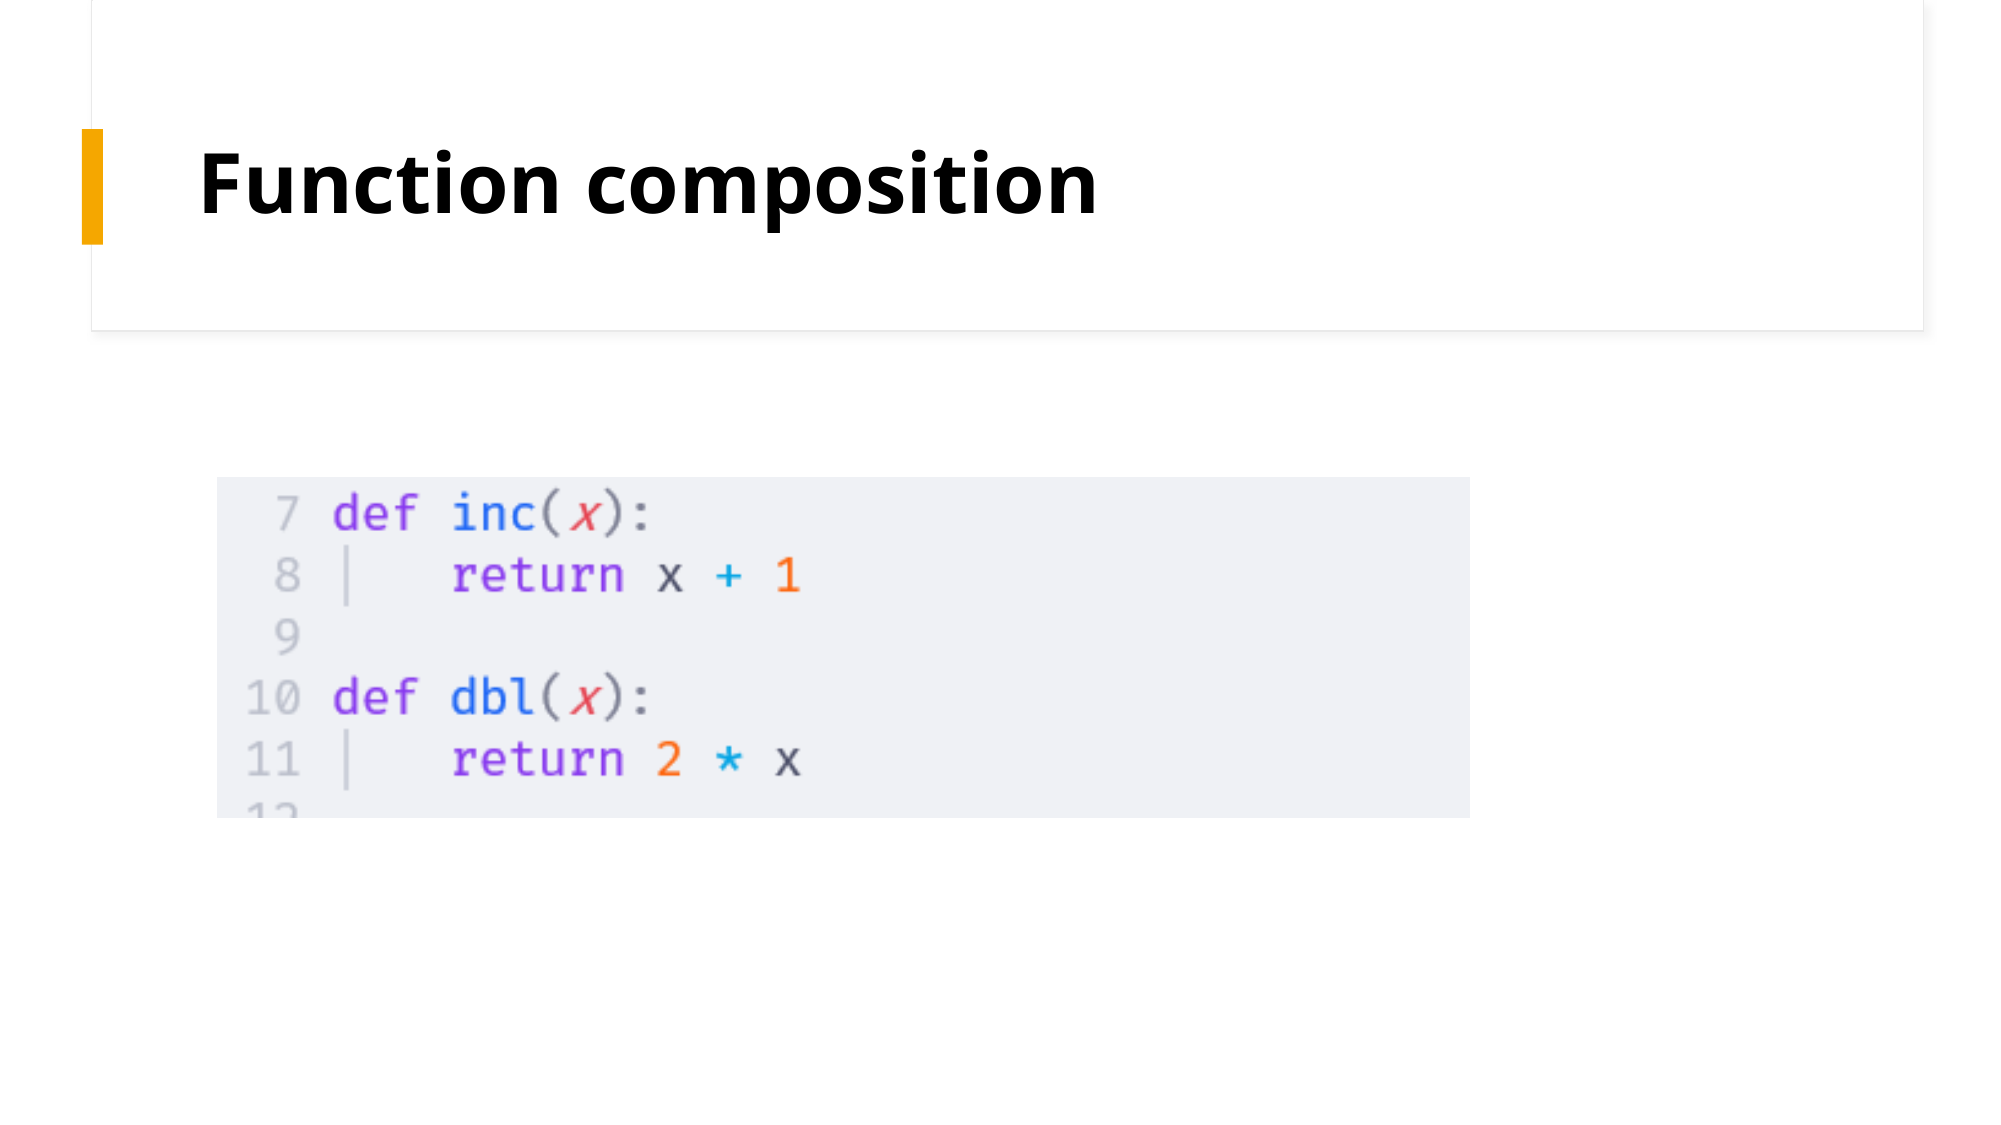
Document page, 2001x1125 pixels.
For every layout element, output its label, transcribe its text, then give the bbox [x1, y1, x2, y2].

picture [217, 477, 1470, 818]
title Function composition [183, 90, 1851, 284]
